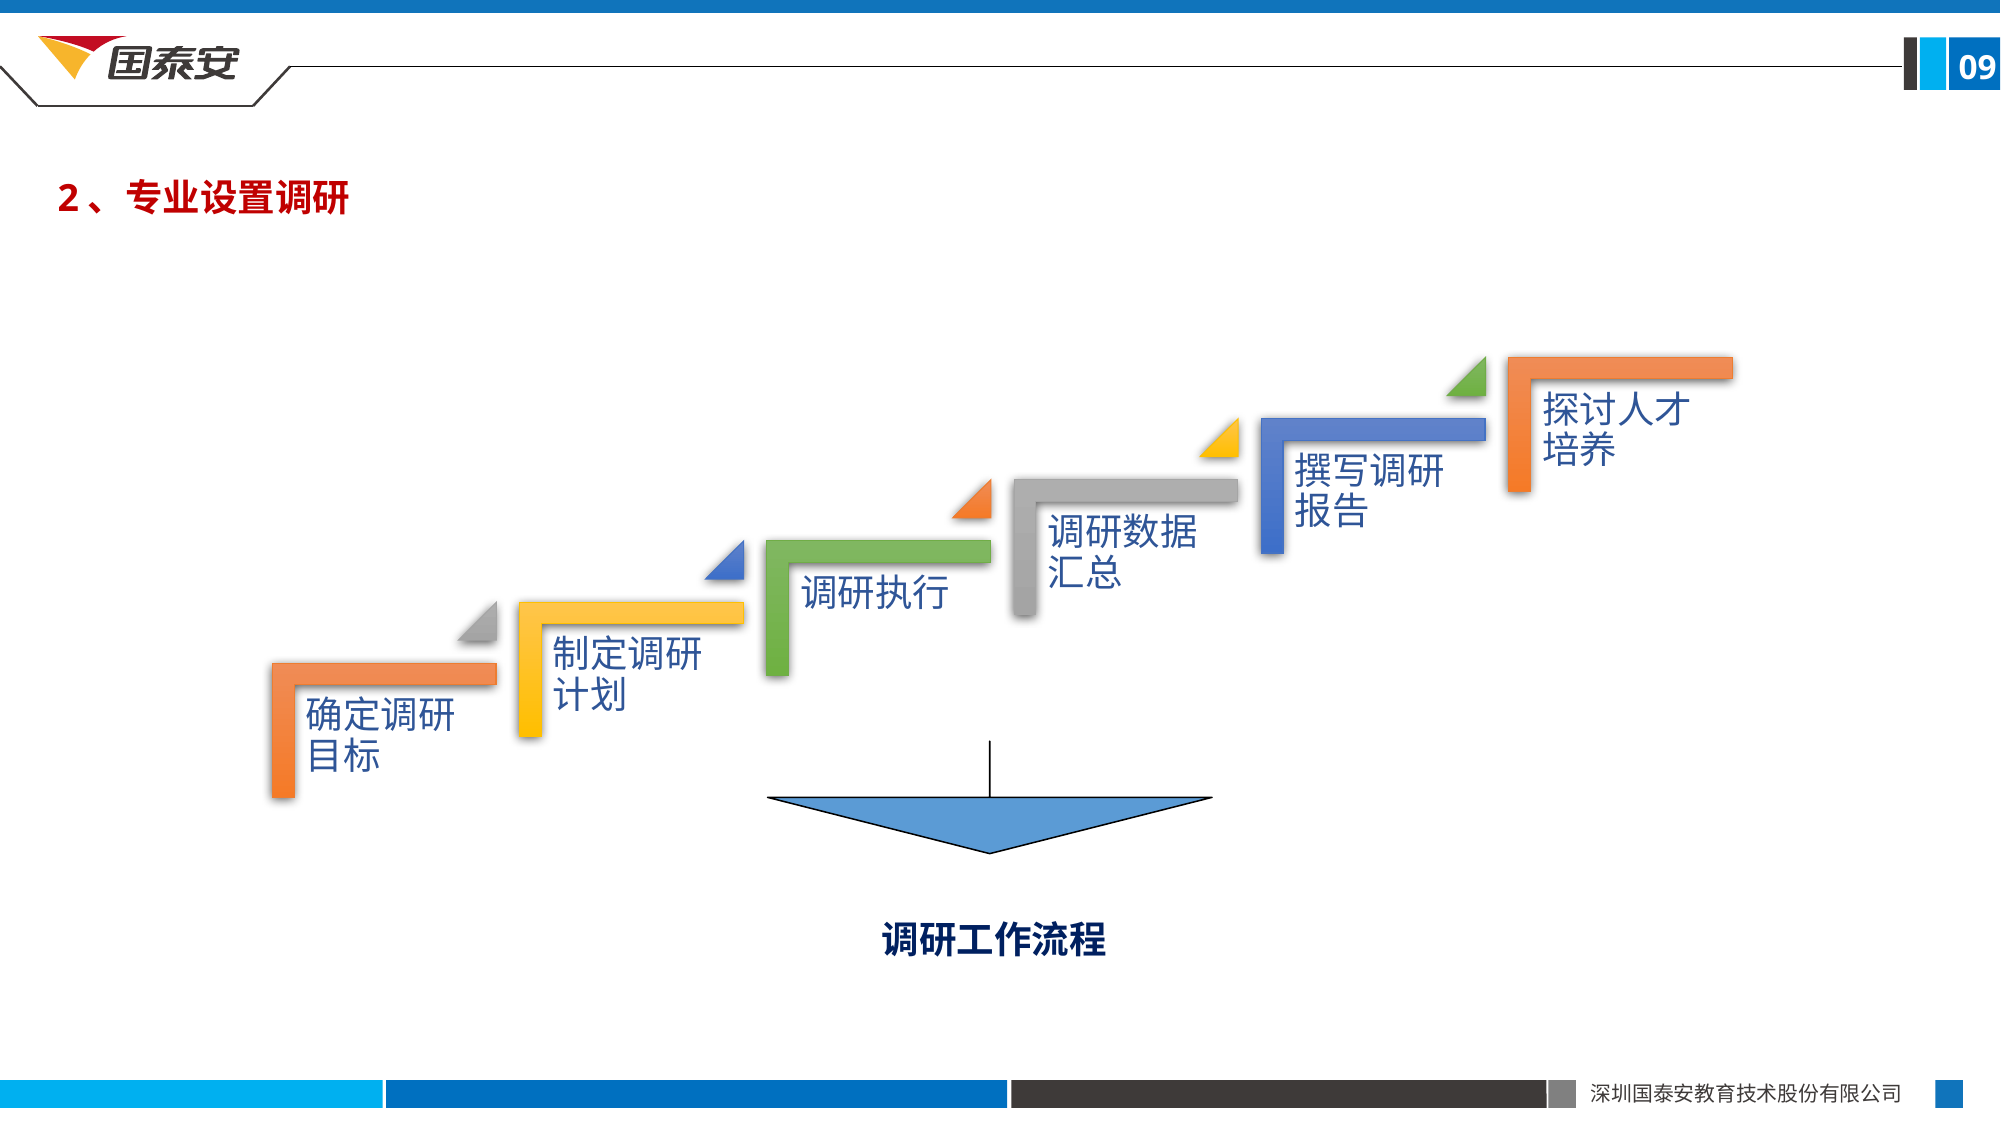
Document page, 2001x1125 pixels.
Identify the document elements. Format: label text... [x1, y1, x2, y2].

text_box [0, 66, 290, 106]
text_box 调研工作流程 [866, 912, 1122, 970]
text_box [271, 341, 1734, 879]
text_box 2、专业设置调研 [40, 143, 368, 227]
text_box 09 [1944, 38, 2000, 94]
